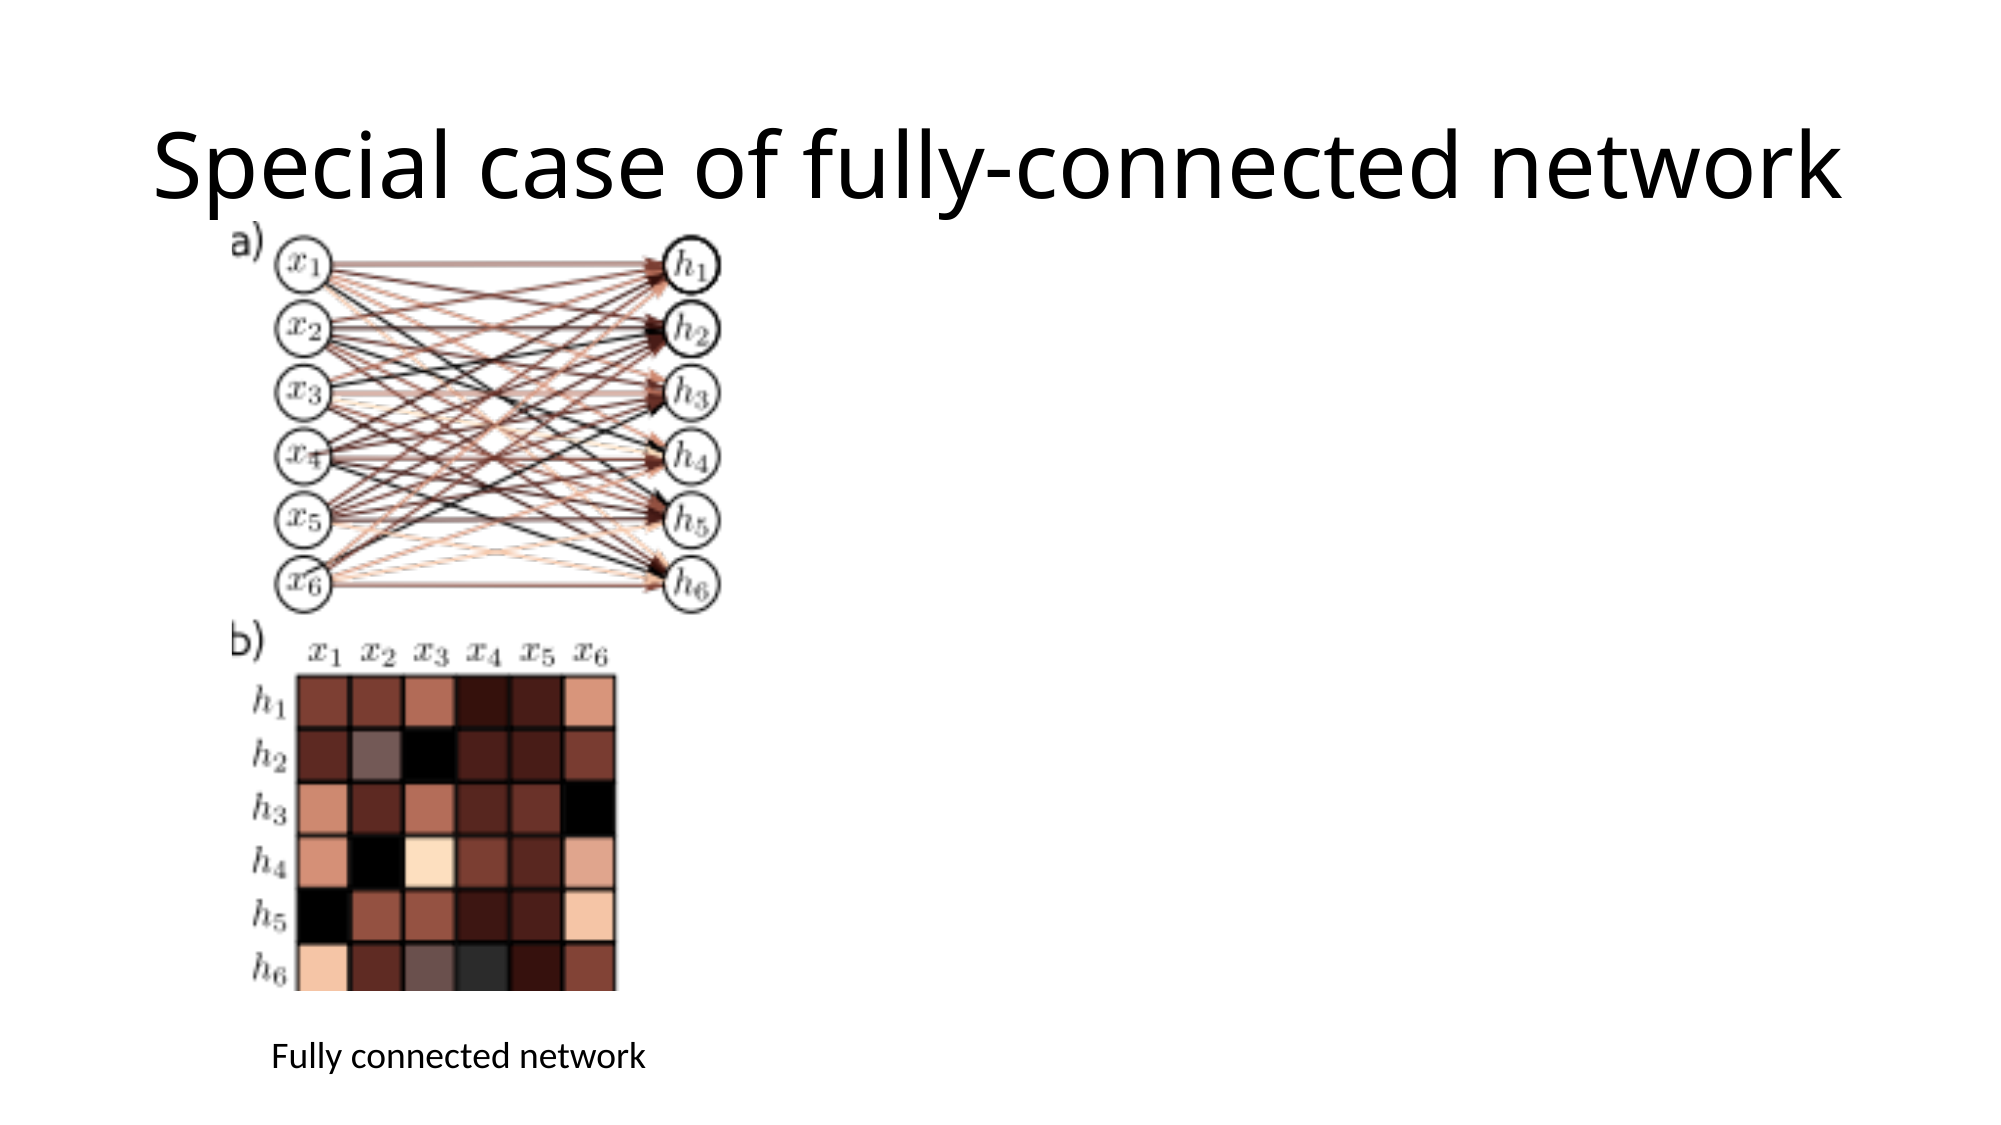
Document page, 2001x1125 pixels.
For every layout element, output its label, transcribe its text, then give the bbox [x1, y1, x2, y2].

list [231, 221, 742, 991]
title Special case of fully-connected network [137, 59, 1863, 278]
text_box Fully connected network [256, 1023, 662, 1084]
